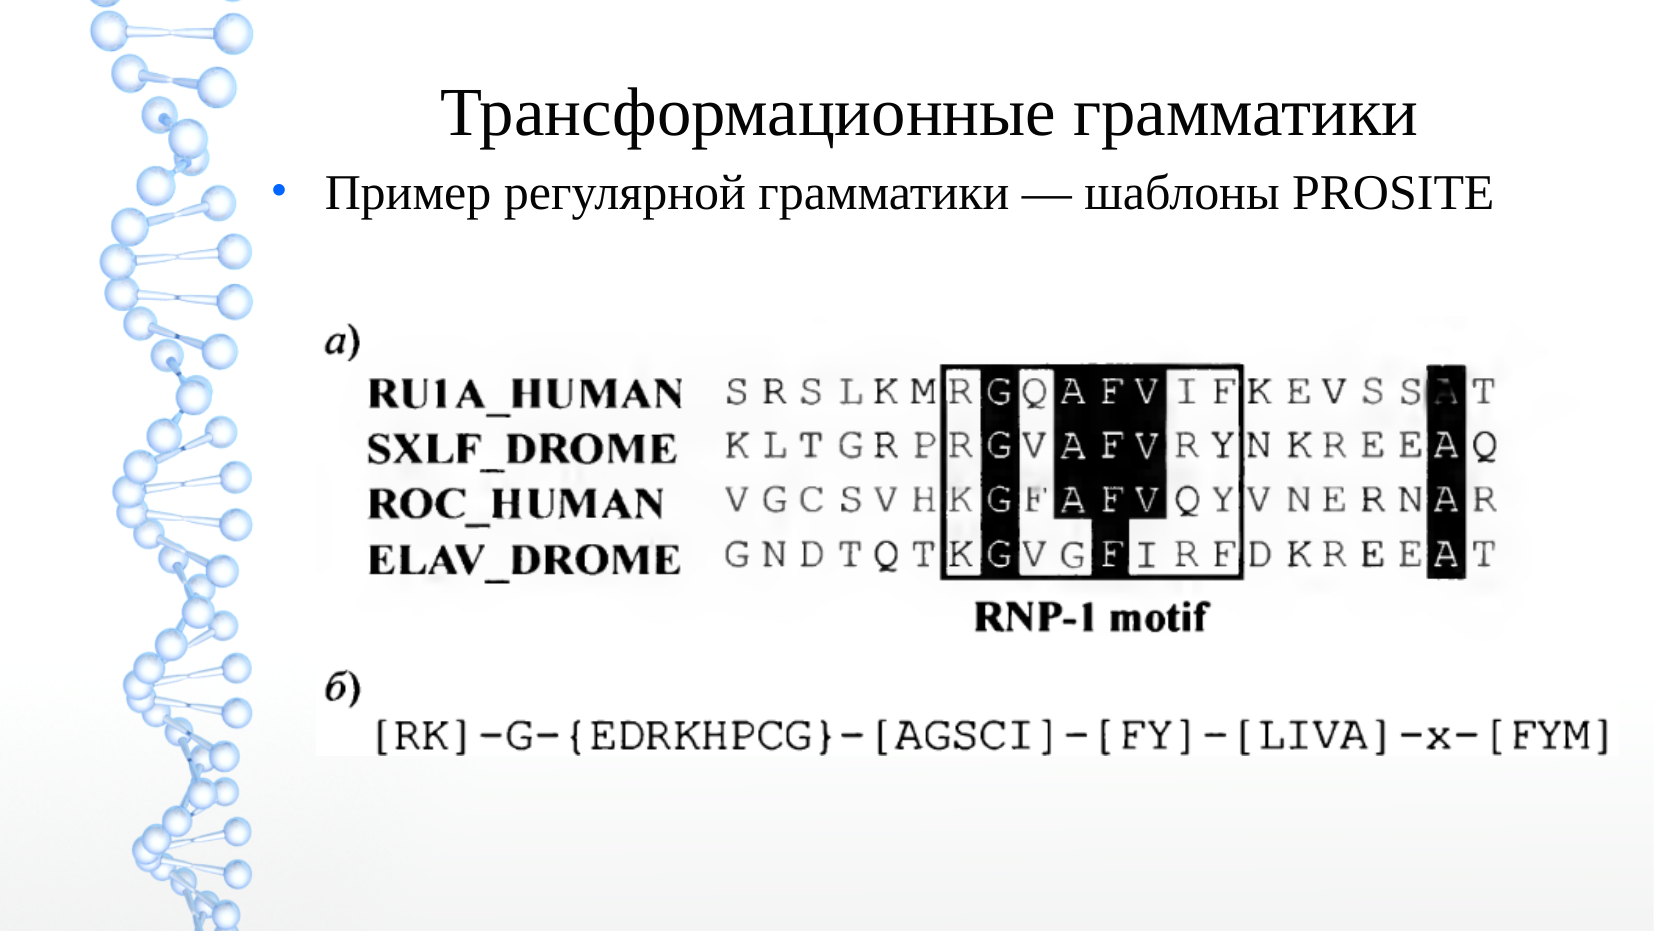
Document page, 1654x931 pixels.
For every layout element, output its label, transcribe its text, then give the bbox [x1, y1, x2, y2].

text_box Трансформационные грамматики [265, 35, 1595, 165]
picture [0, 0, 1654, 931]
text_box Пример регулярной грамматики — шаблоны PROSITE [253, 165, 1595, 851]
